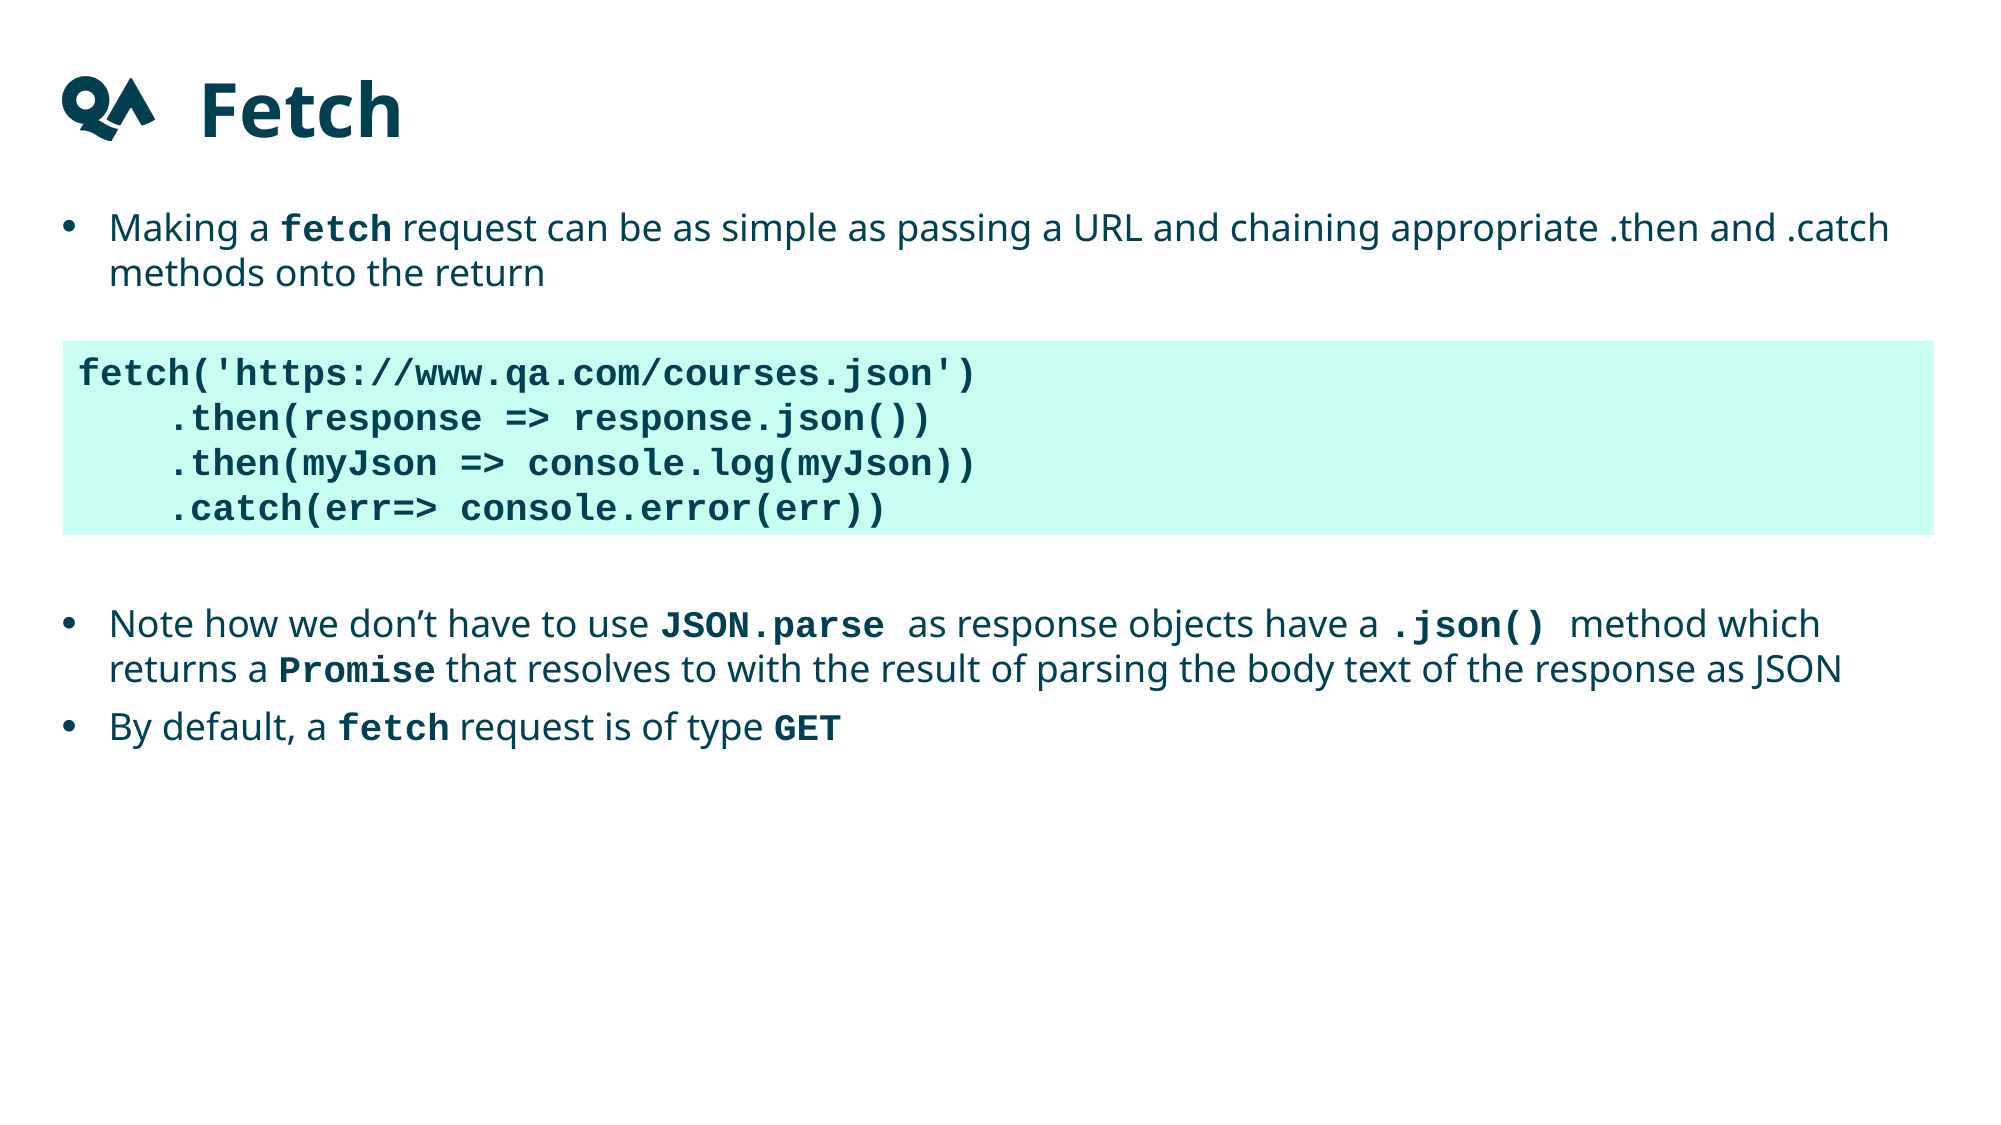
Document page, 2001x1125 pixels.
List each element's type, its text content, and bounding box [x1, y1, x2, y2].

picture [44, 61, 173, 153]
text_box fetch('https://www.qa.com/courses.json') .then(response => response.json()) .then(myJson => console.log(myJson)) .catch(err=> console.error(err)) [62, 340, 1934, 536]
list Fetch [198, 62, 1937, 148]
list Making a fetch request can be as simple as passing a URL and chaining appropriate .then and .catch methods onto the return Note how we don’t have to use JSON.parse as response objects have a .json() method which returns a Promise that resolves to with the result of parsing the body text of the response as JSON By default, a fetch request is of type GET [61, 203, 1937, 1063]
